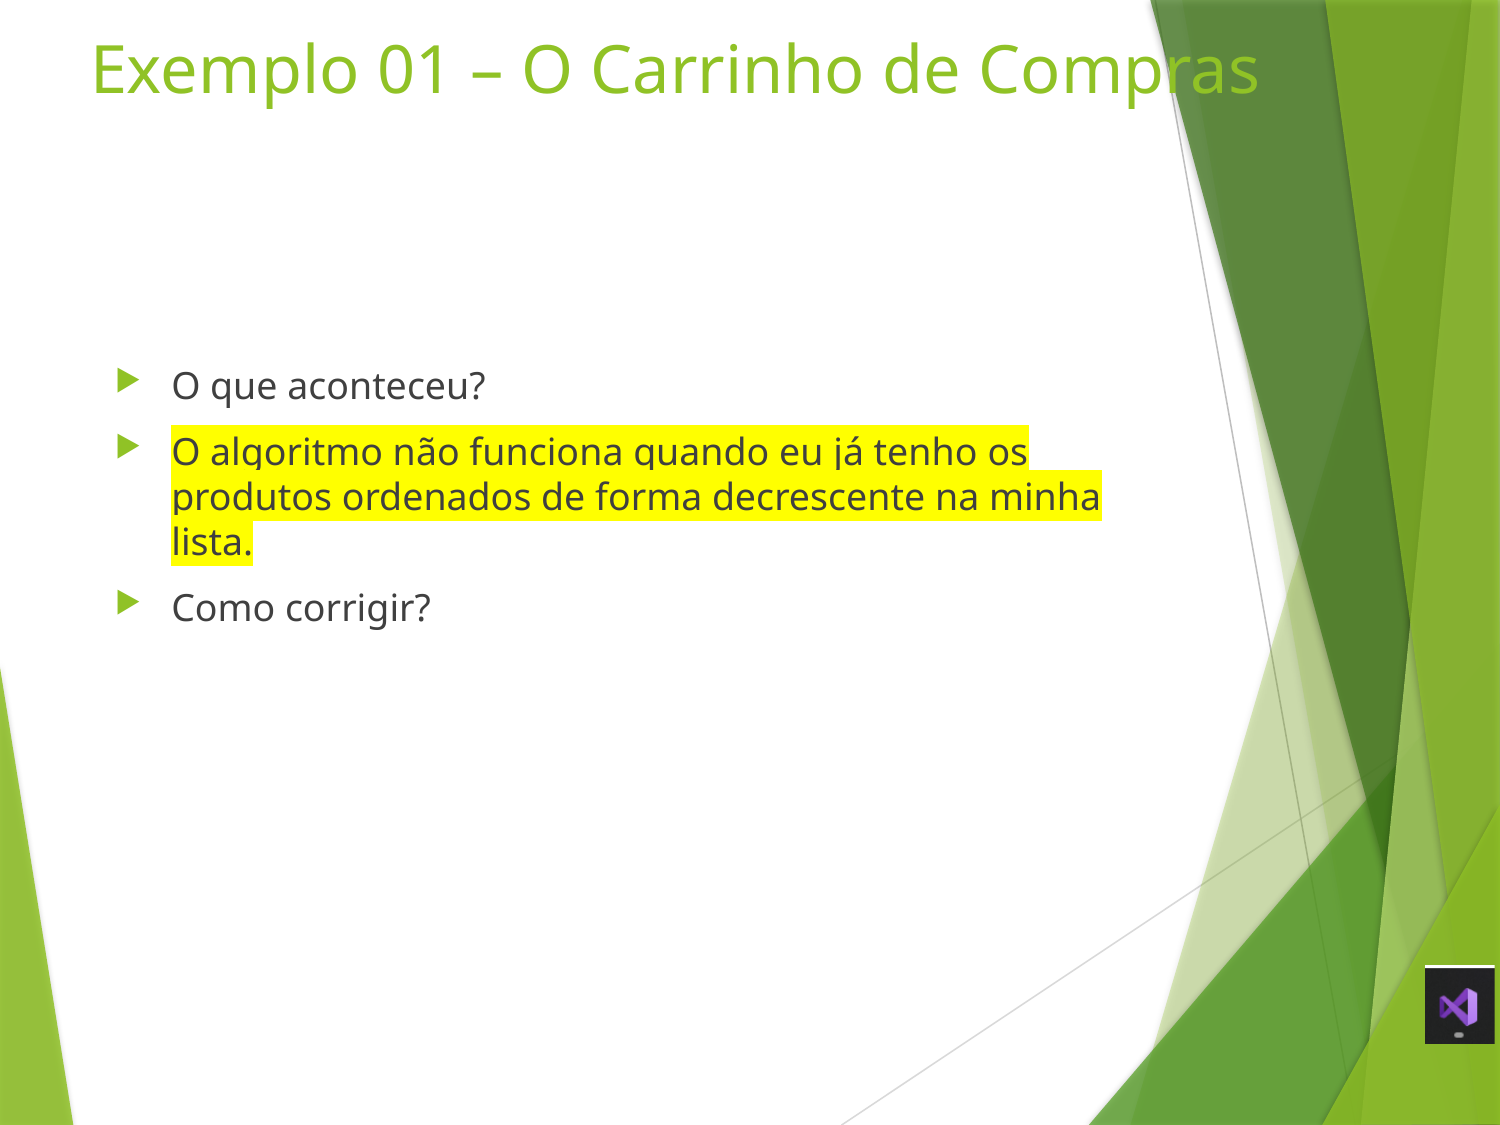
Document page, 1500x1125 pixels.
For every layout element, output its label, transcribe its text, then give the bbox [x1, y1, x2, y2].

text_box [1424, 965, 1496, 1045]
list O que aconteceu? O algoritmo não funciona quando eu já tenho os produtos ordenados de forma decrescente na minha lista. Como corrigir? [99, 354, 1142, 992]
title Exemplo 01 – O Carrinho de Compras [75, 19, 1425, 138]
